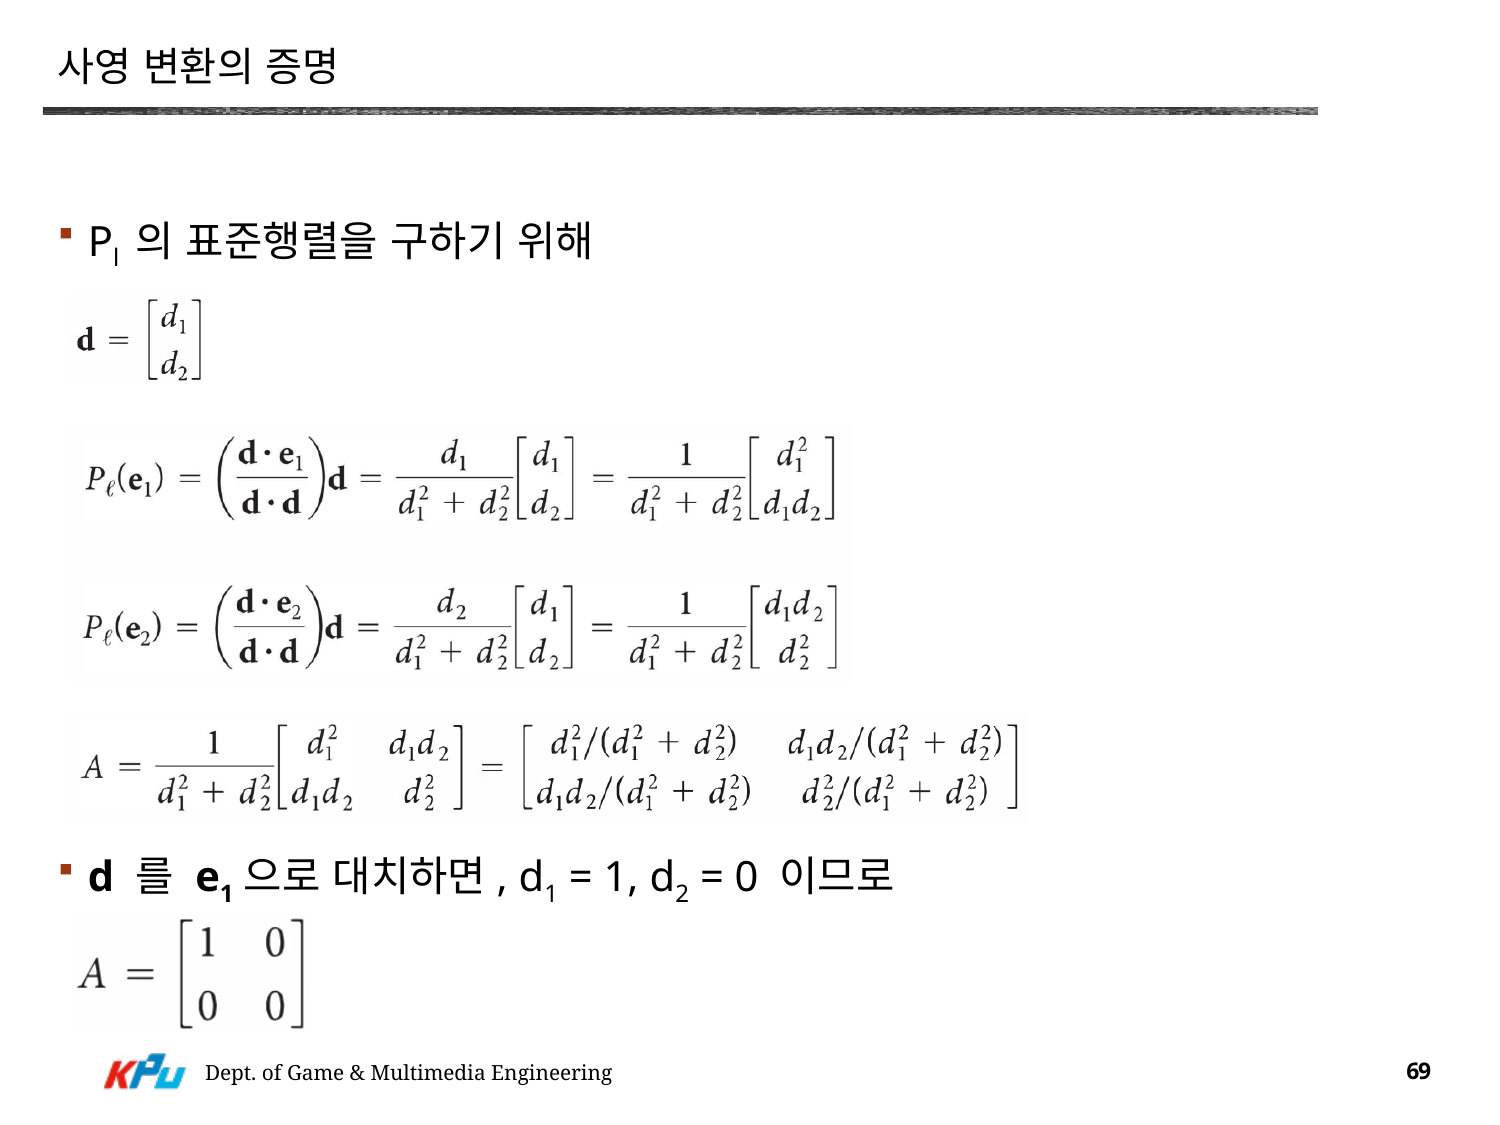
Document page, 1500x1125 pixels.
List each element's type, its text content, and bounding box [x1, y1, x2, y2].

slide_number 69 [1379, 1042, 1459, 1103]
picture [70, 425, 851, 683]
picture [70, 713, 1028, 823]
footer Dept. of Game & Multimedia Engineering [190, 1042, 879, 1103]
picture [70, 291, 205, 386]
list Pl 의 표준행렬을 구하기 위해 d 를 e1으로 대치하면, d1 = 1, d2 = 0 이므로 [42, 207, 1458, 1013]
picture [71, 914, 310, 1120]
title 사영 변환의 증명 [42, 39, 1458, 98]
